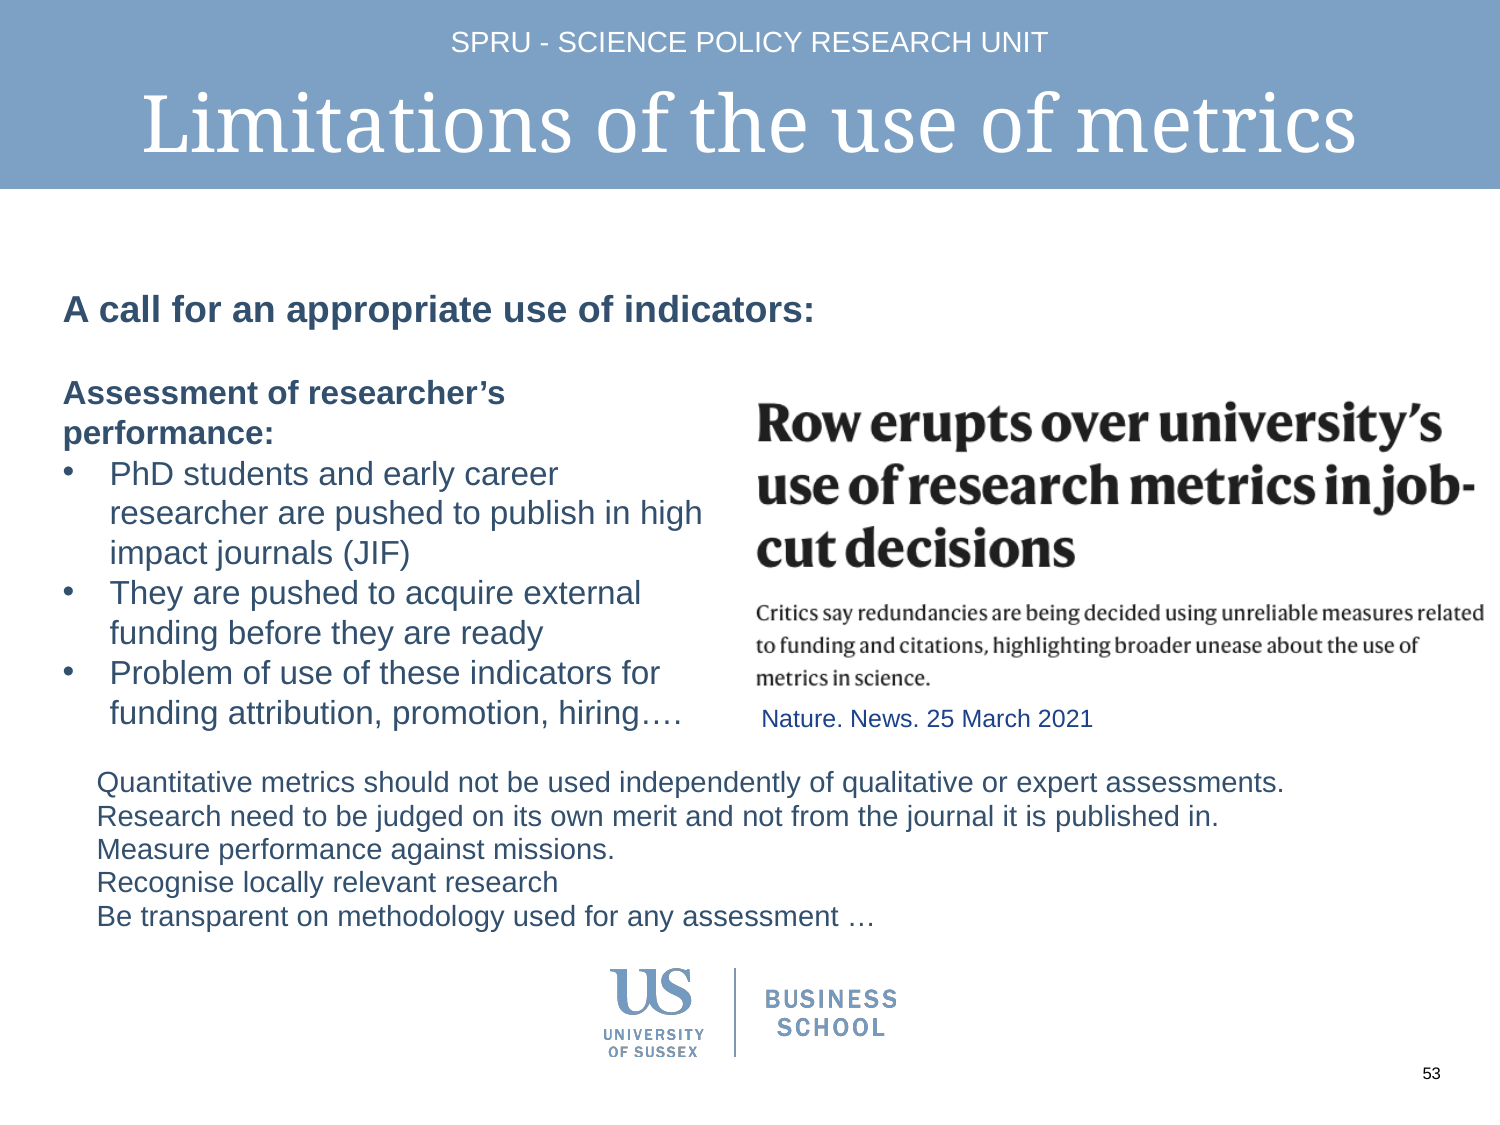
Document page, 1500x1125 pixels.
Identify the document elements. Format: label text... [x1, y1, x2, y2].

picture [604, 1045, 896, 1057]
text_box A call for an appropriate use of indicators: [47, 277, 1166, 338]
picture [749, 389, 1500, 703]
list Quantitative metrics should not be used independently of qualitative or expert assessments. Research need to be judged on its own merit and not from the journal it is published in. Measure performance against missions. Recognise locally relevant research Be transparent on methodology used for any assessment … [95, 731, 1405, 1045]
title Limitations of the use of metrics [59, 68, 1441, 185]
text_box Nature. News. 25 March 2021 [761, 711, 1285, 731]
text_box Assessment of researcher’s performance: PhD students and early career researcher are pushed to publish in high impact journals (JIF) They are pushed to acquire external funding before they are ready Problem of use of these indicators for funding attribution, promotion, hiring…. [47, 339, 739, 739]
